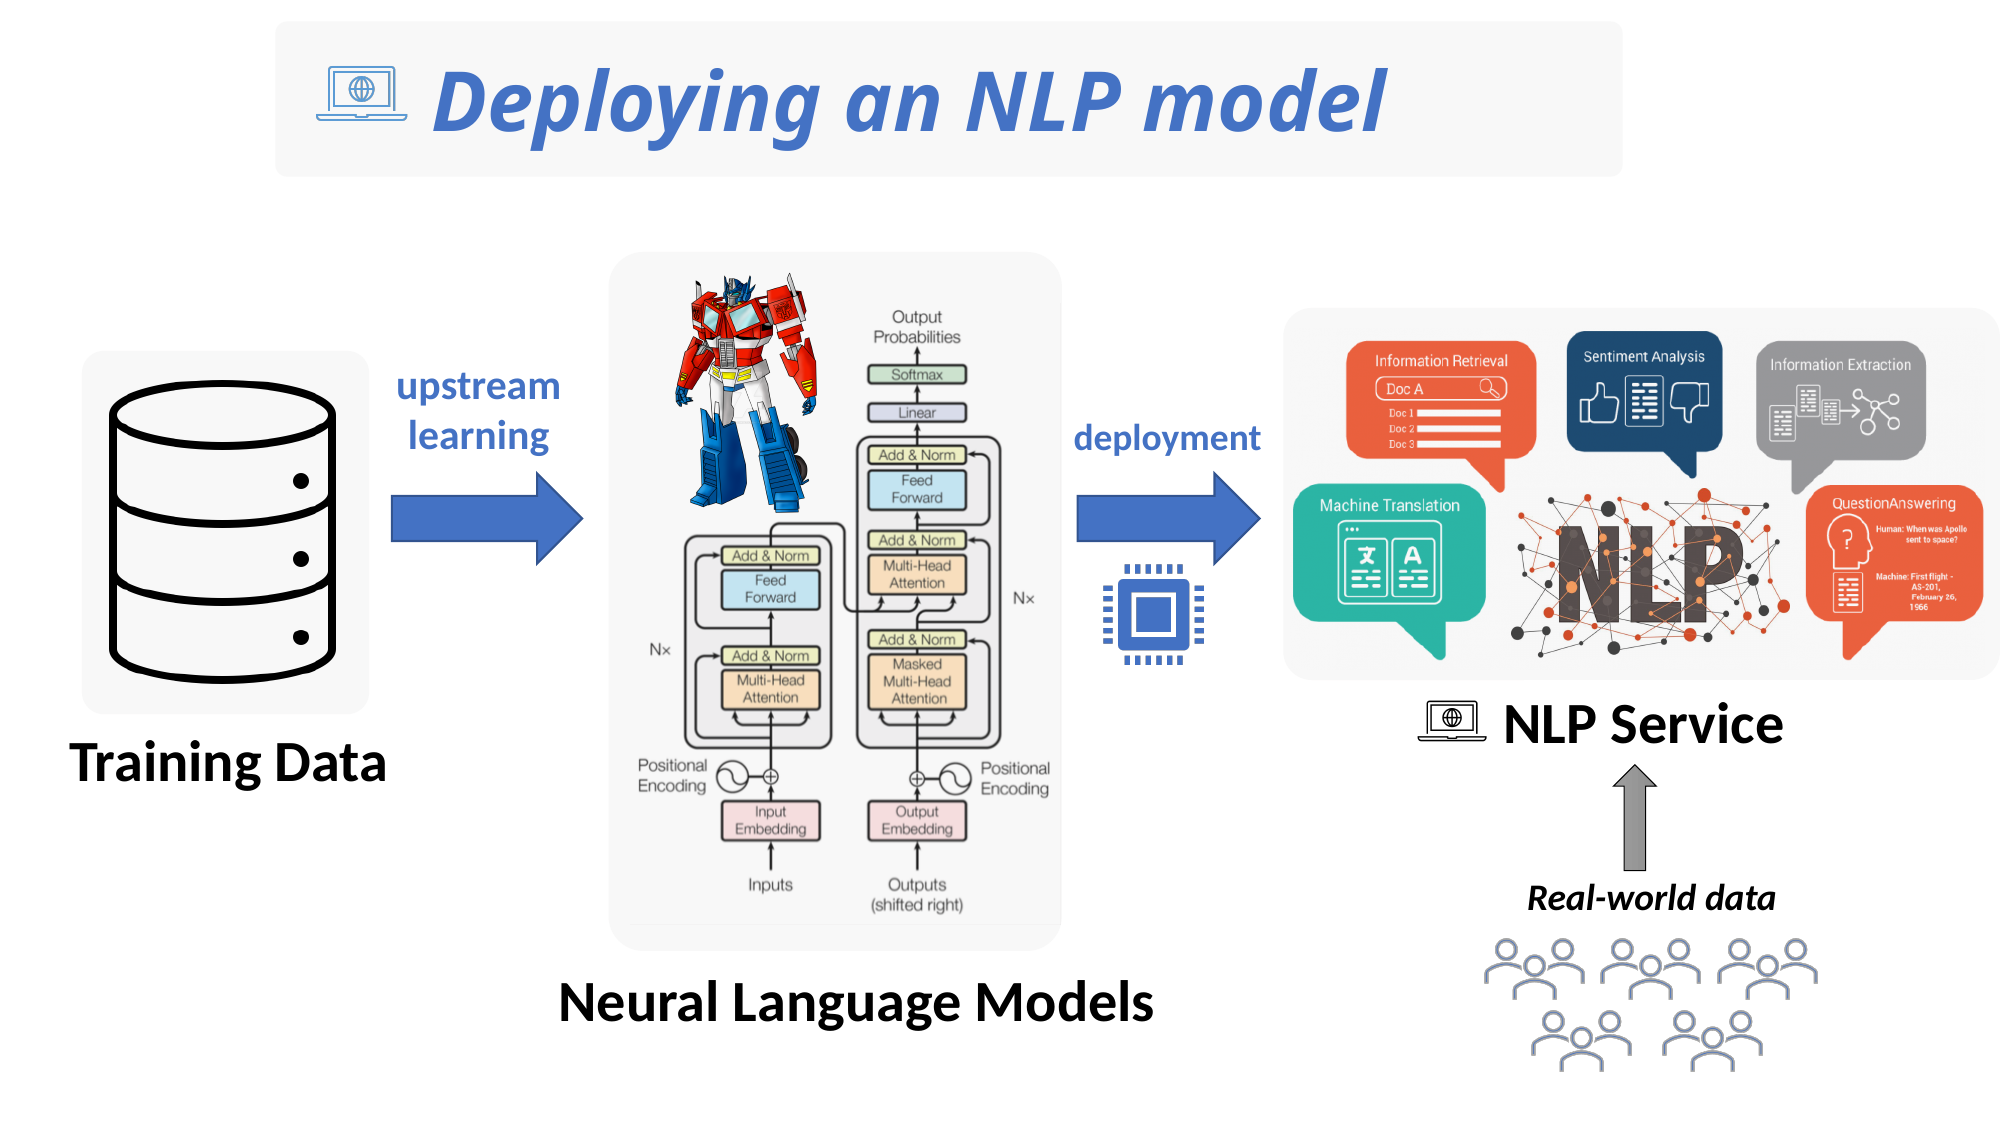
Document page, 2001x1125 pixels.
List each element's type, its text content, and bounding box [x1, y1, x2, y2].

text_box Deploying an NLP model [416, 22, 1584, 187]
picture [314, 45, 409, 141]
text_box [1612, 763, 1658, 865]
picture [1478, 913, 1824, 1098]
text_box upstream learning [409, 350, 586, 465]
text_box [409, 470, 584, 567]
text_box [1282, 306, 2000, 682]
text_box [1076, 470, 1262, 563]
text_box NLP Service [1488, 680, 1813, 762]
text_box deployment [1063, 405, 1277, 466]
text_box [274, 20, 1624, 178]
picture [34, 340, 410, 716]
picture [1416, 685, 1488, 756]
picture [630, 271, 1063, 927]
picture [1090, 551, 1217, 678]
text_box Real-world data [1512, 865, 1792, 926]
text_box Neural Language Models [543, 955, 1171, 1041]
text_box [1290, 328, 1985, 670]
text_box Training Data [54, 716, 404, 801]
text_box [607, 250, 1063, 952]
